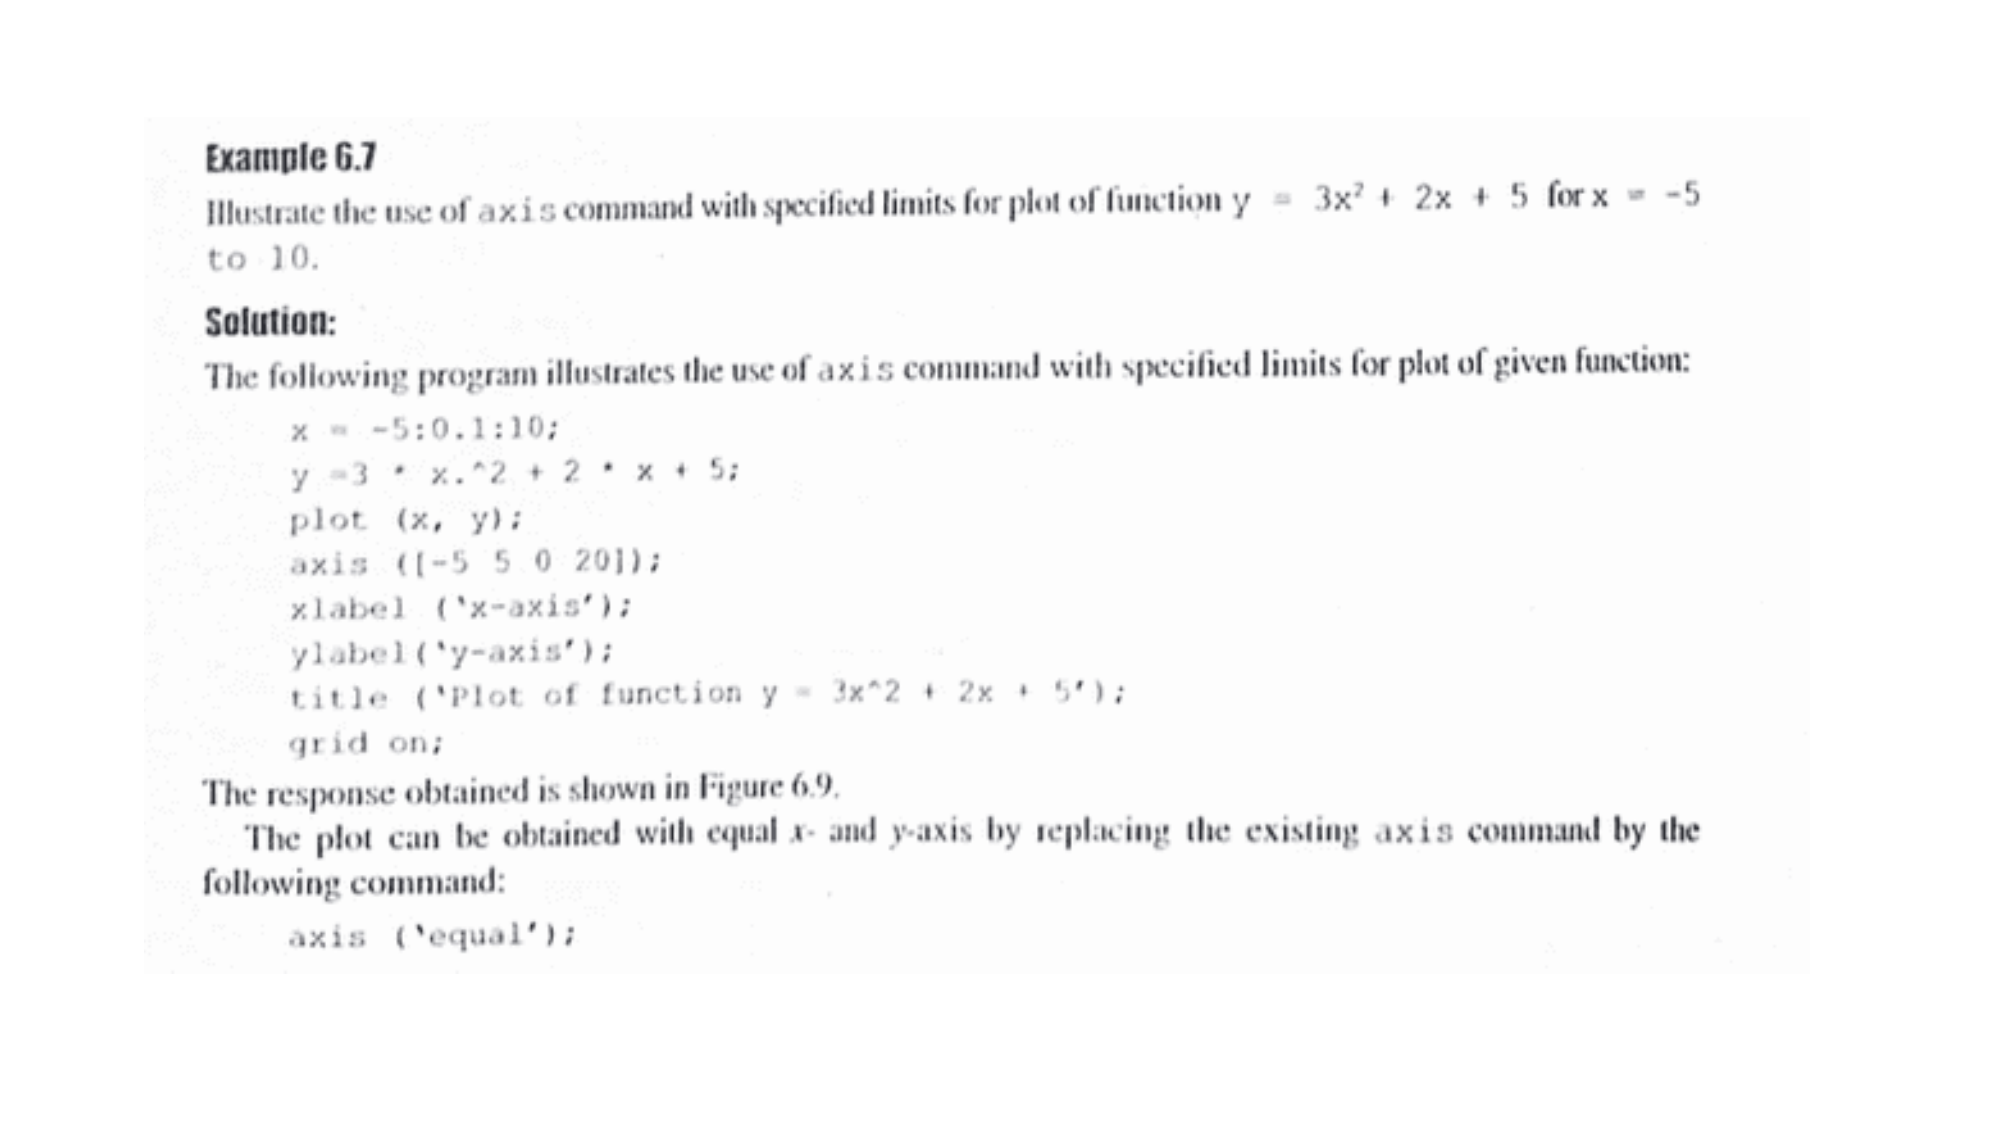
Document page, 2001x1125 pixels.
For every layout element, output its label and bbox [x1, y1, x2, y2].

picture [144, 117, 1810, 974]
